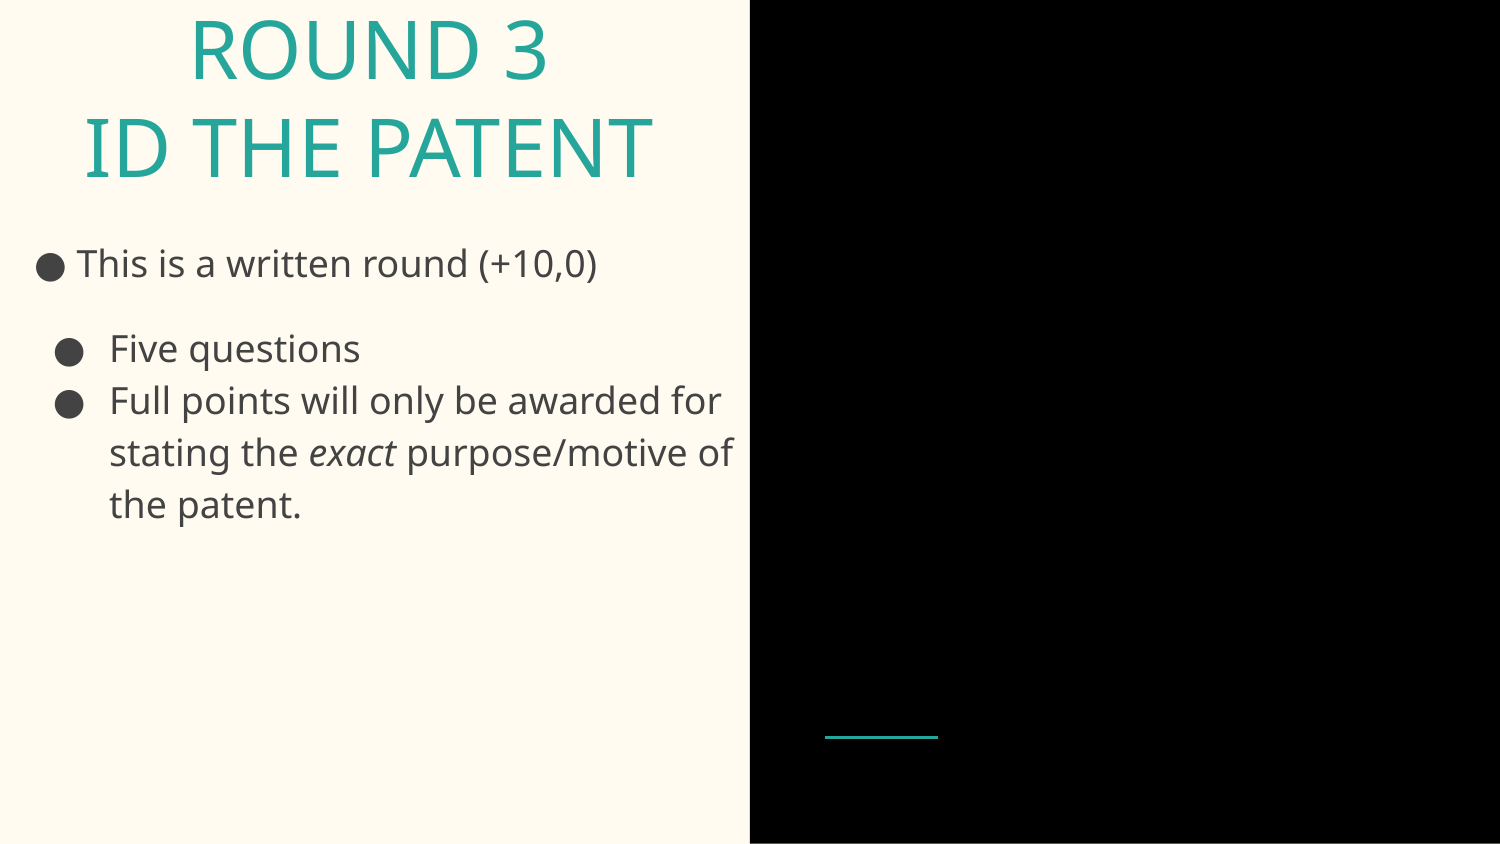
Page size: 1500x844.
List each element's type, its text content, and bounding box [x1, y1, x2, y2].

text_box ● This is a written round (+10,0) Five questions Full points will only be awarded for stating the exact purpose/motive of the patent. [19, 218, 750, 626]
title ROUND 3 ID THE PATENT [37, 43, 701, 209]
